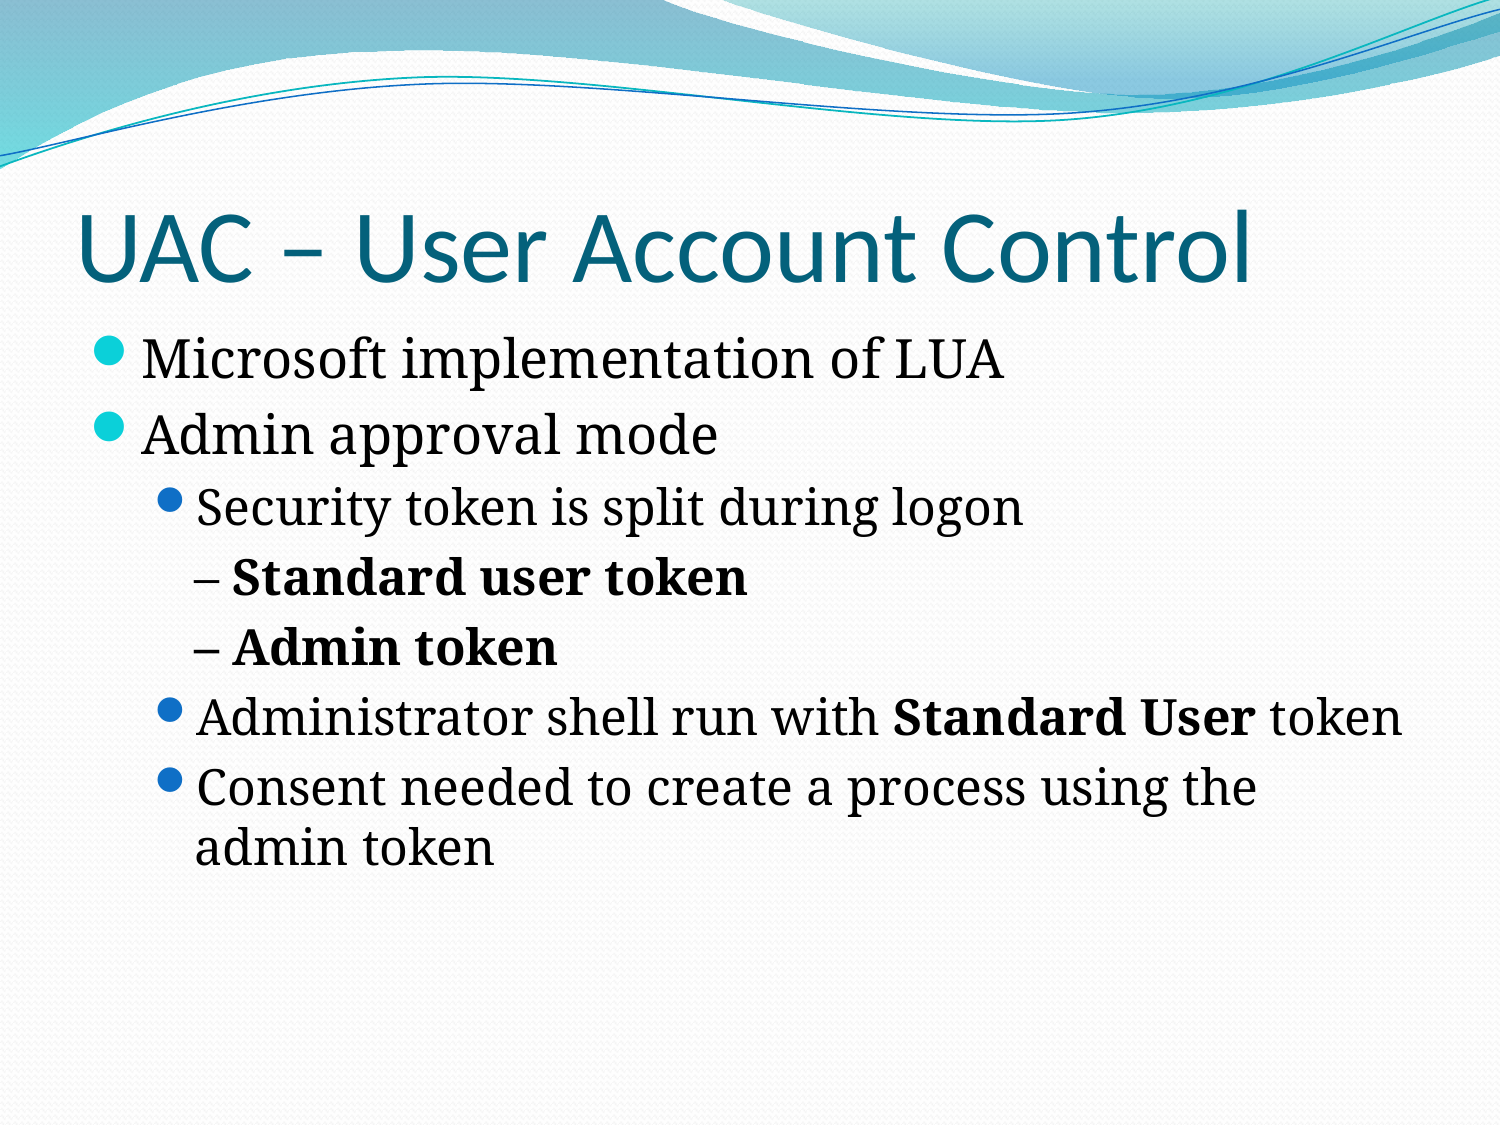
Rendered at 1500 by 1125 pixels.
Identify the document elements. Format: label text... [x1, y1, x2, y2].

list Microsoft implementation of LUA Admin approval mode Security token is split during logon – Standard user token – Admin token Administrator shell run with Standard User token Consent needed to create a process using the admin token [75, 317, 1425, 1035]
title UAC – User Account Control [75, 115, 1425, 303]
